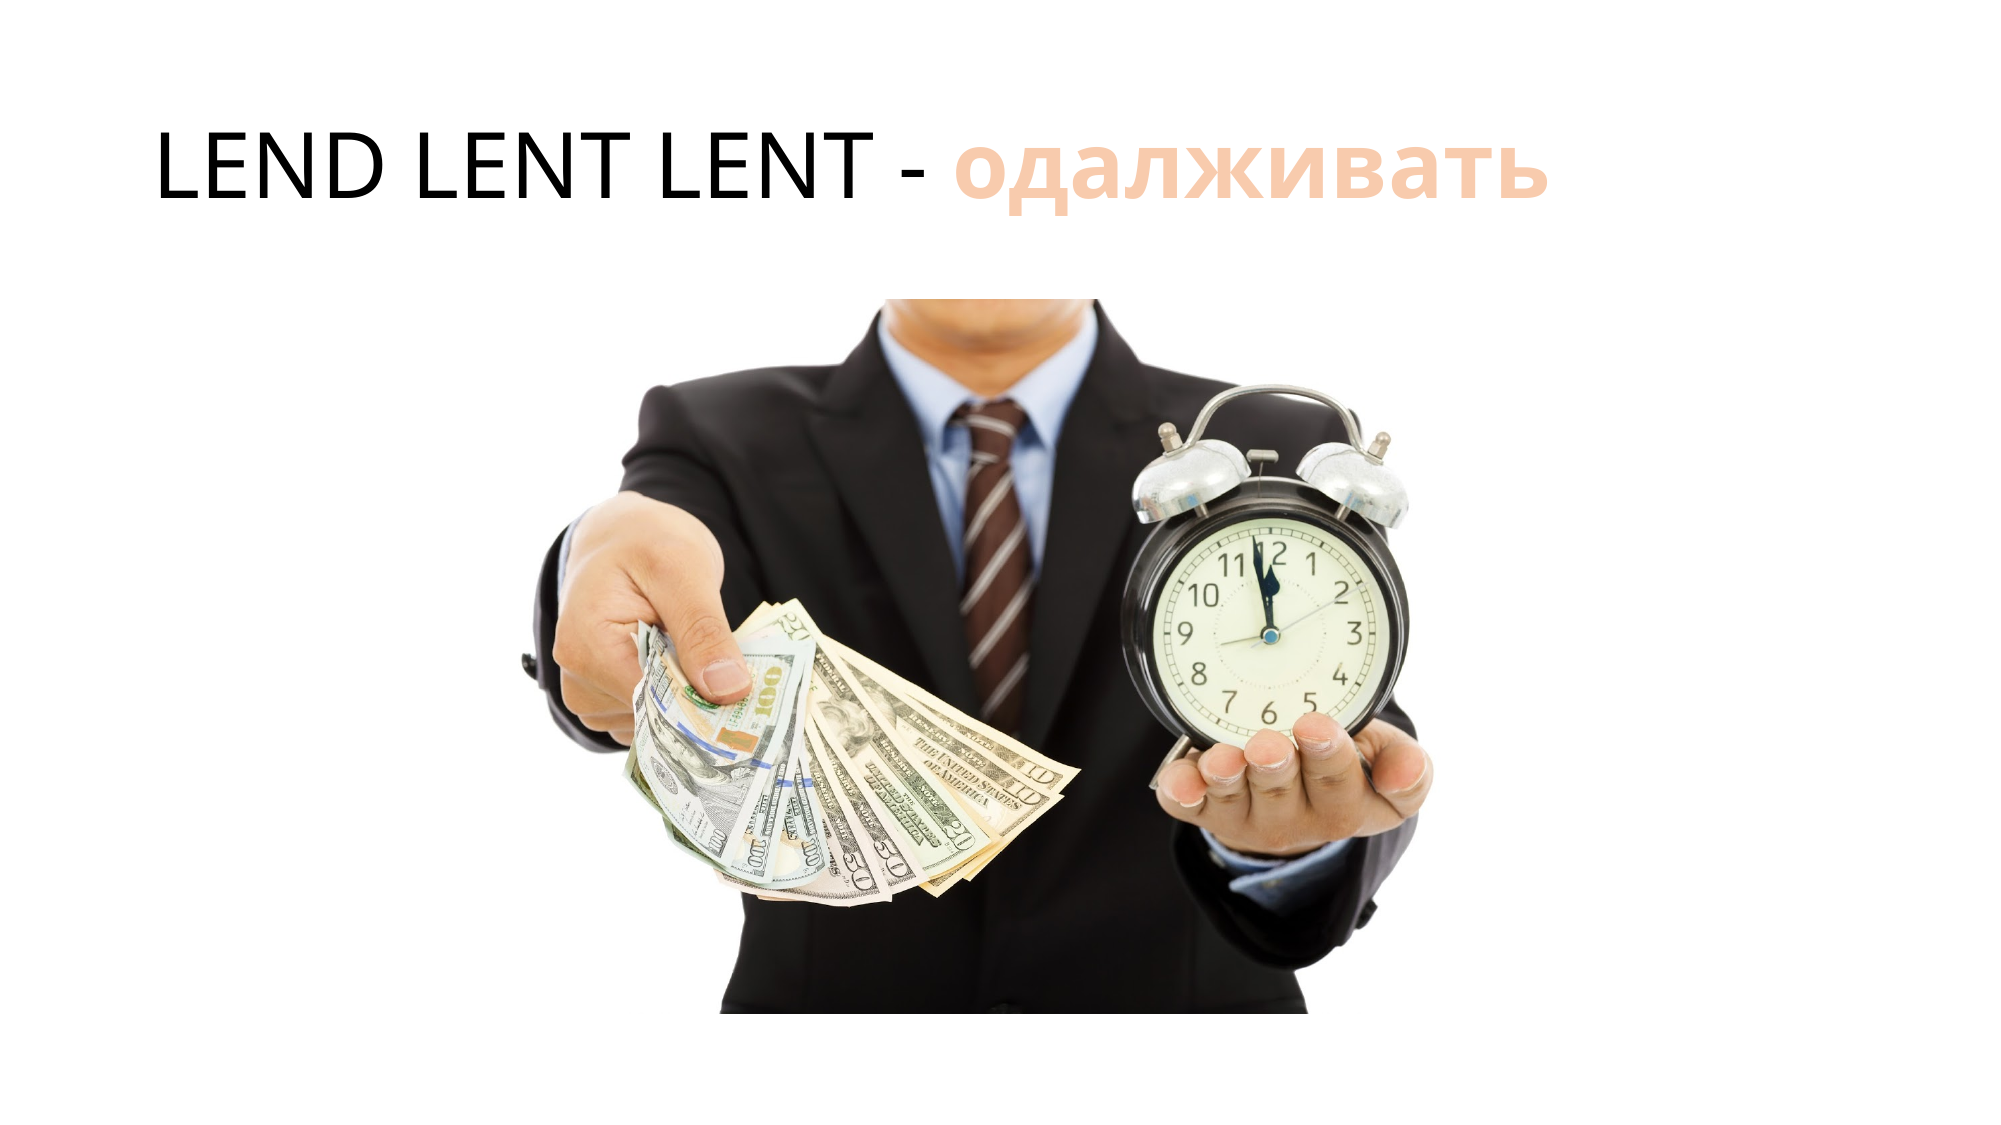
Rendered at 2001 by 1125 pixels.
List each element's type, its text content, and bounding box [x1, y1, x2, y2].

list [464, 299, 1536, 1014]
title LEND LENT LENT - одалживать [137, 59, 1863, 278]
